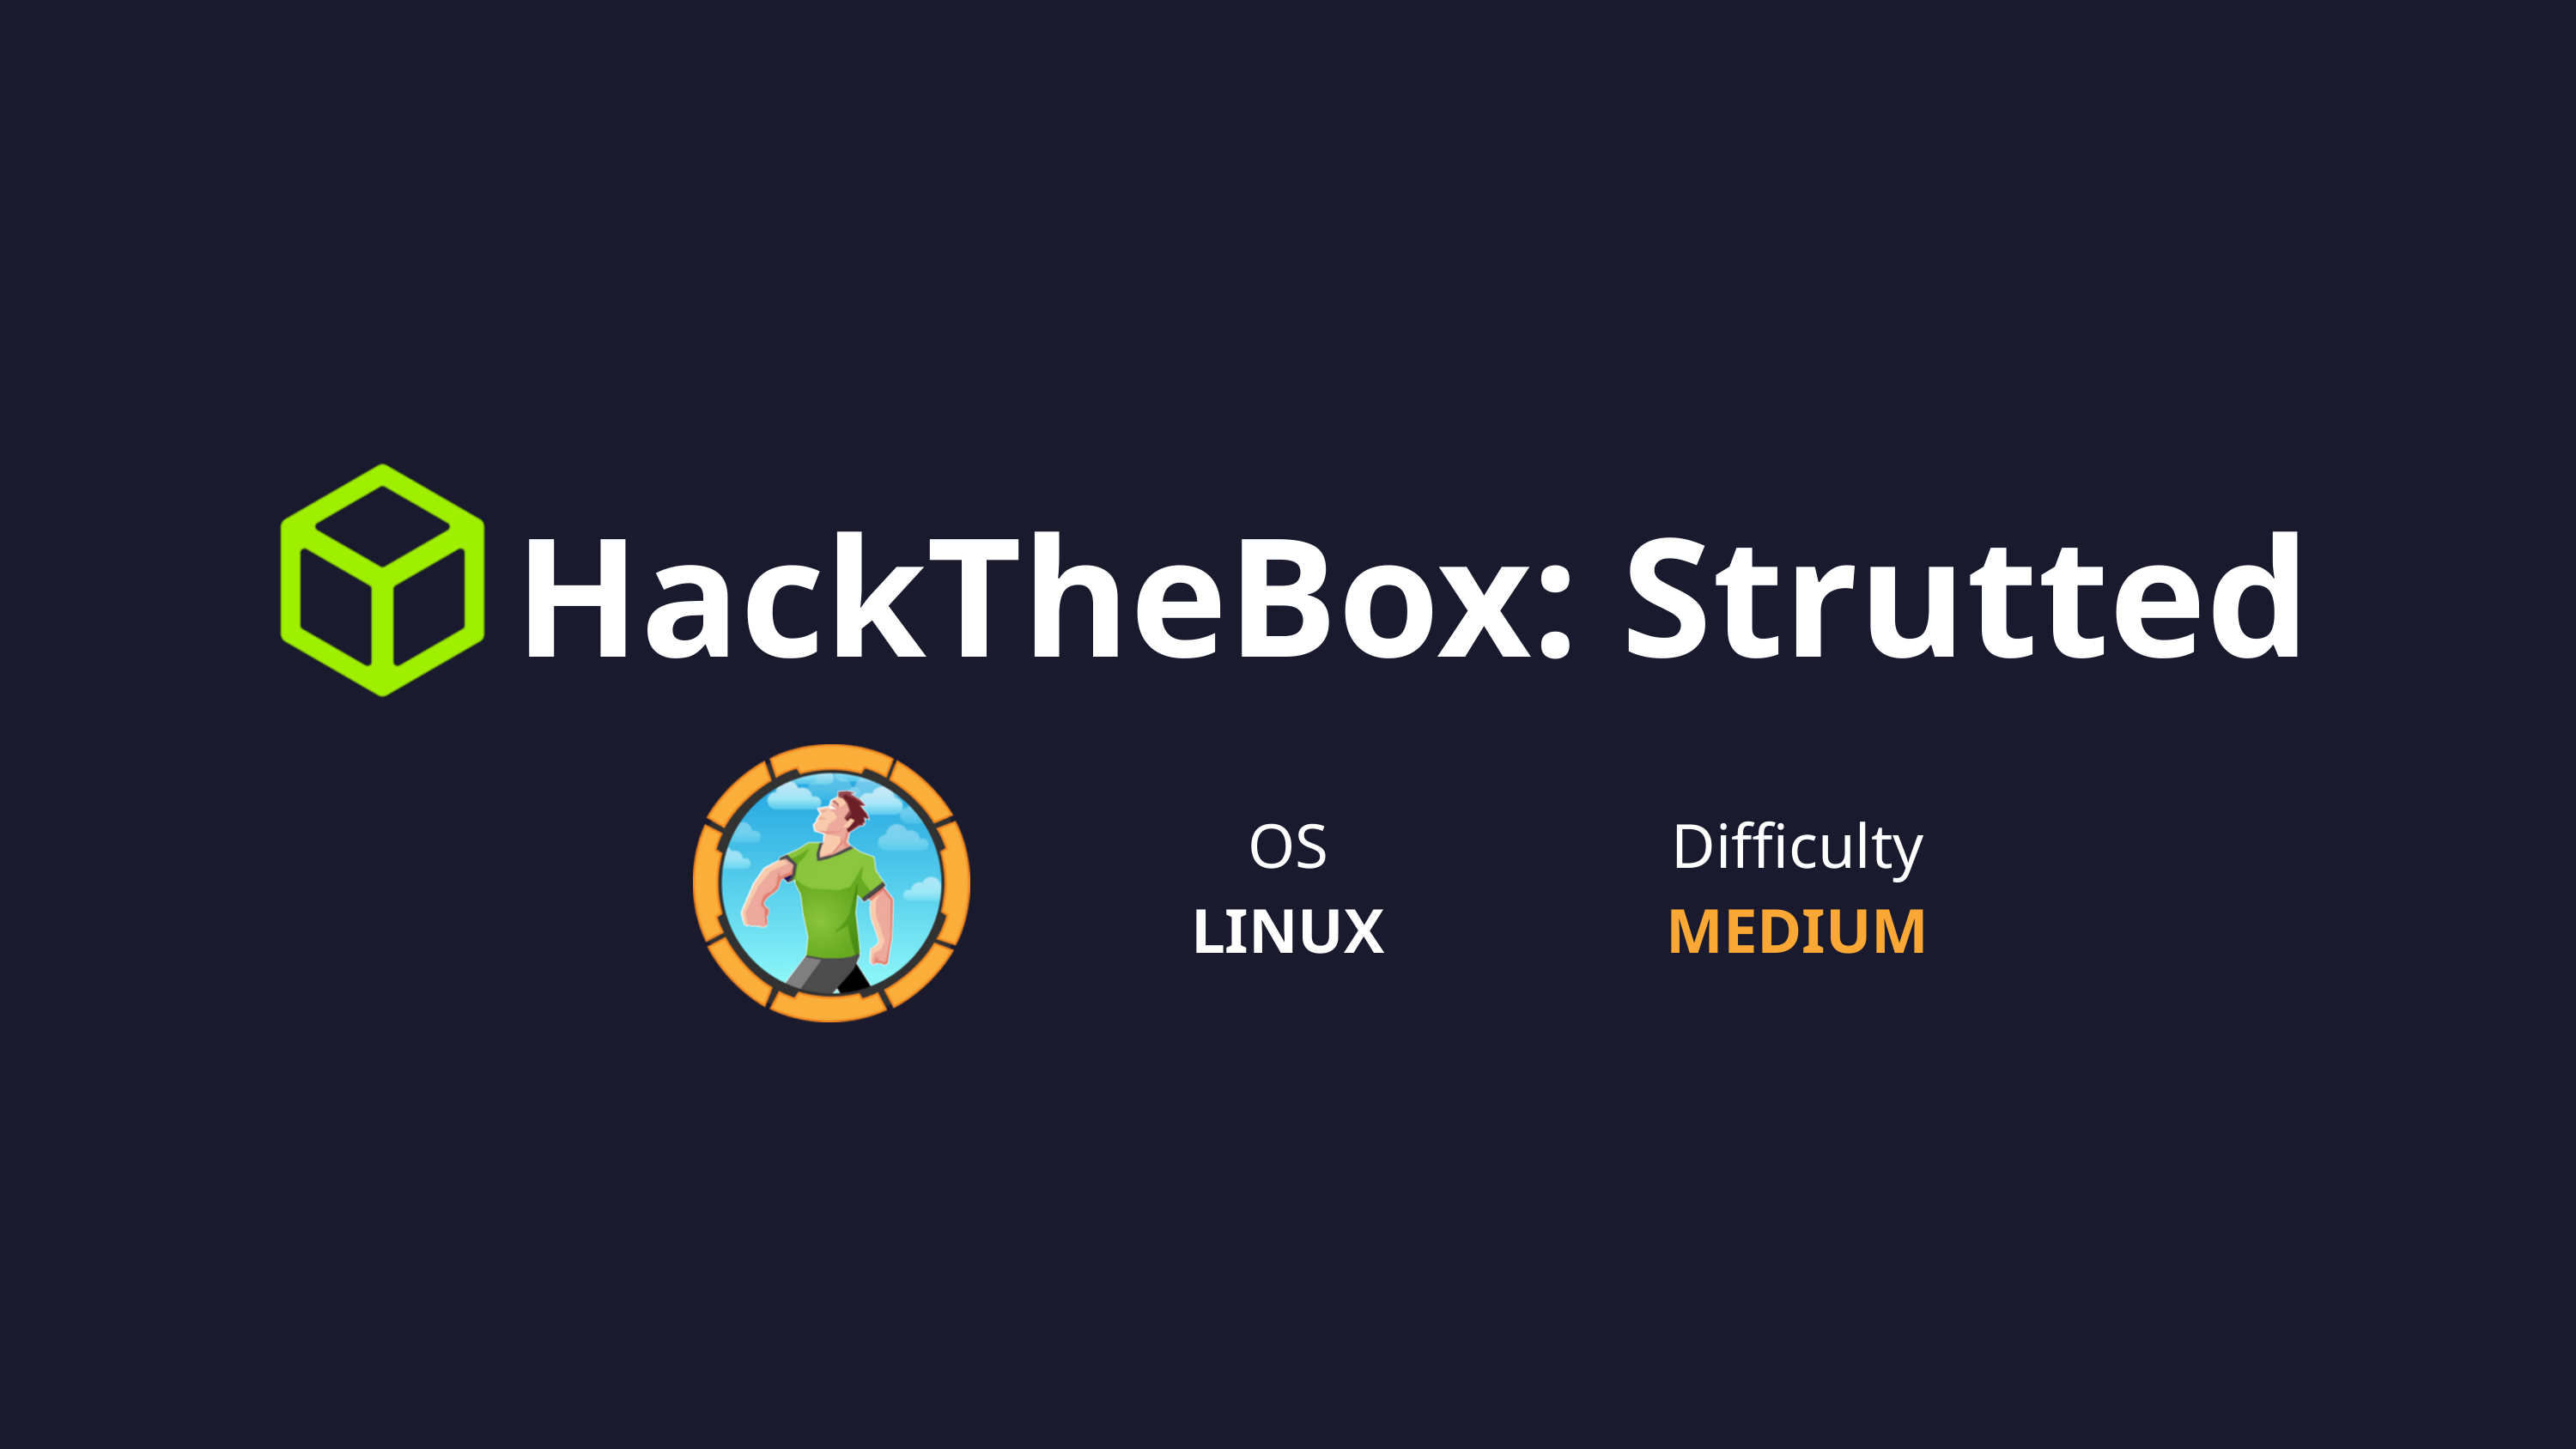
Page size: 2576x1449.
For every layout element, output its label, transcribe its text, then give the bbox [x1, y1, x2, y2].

text_box [263, 440, 498, 724]
text_box OS LINUX [1061, 795, 1515, 966]
text_box [692, 744, 970, 1022]
text_box Difficulty MEDIUM [1548, 795, 2047, 966]
text_box HackTheBox: Strutted [513, 459, 2313, 690]
